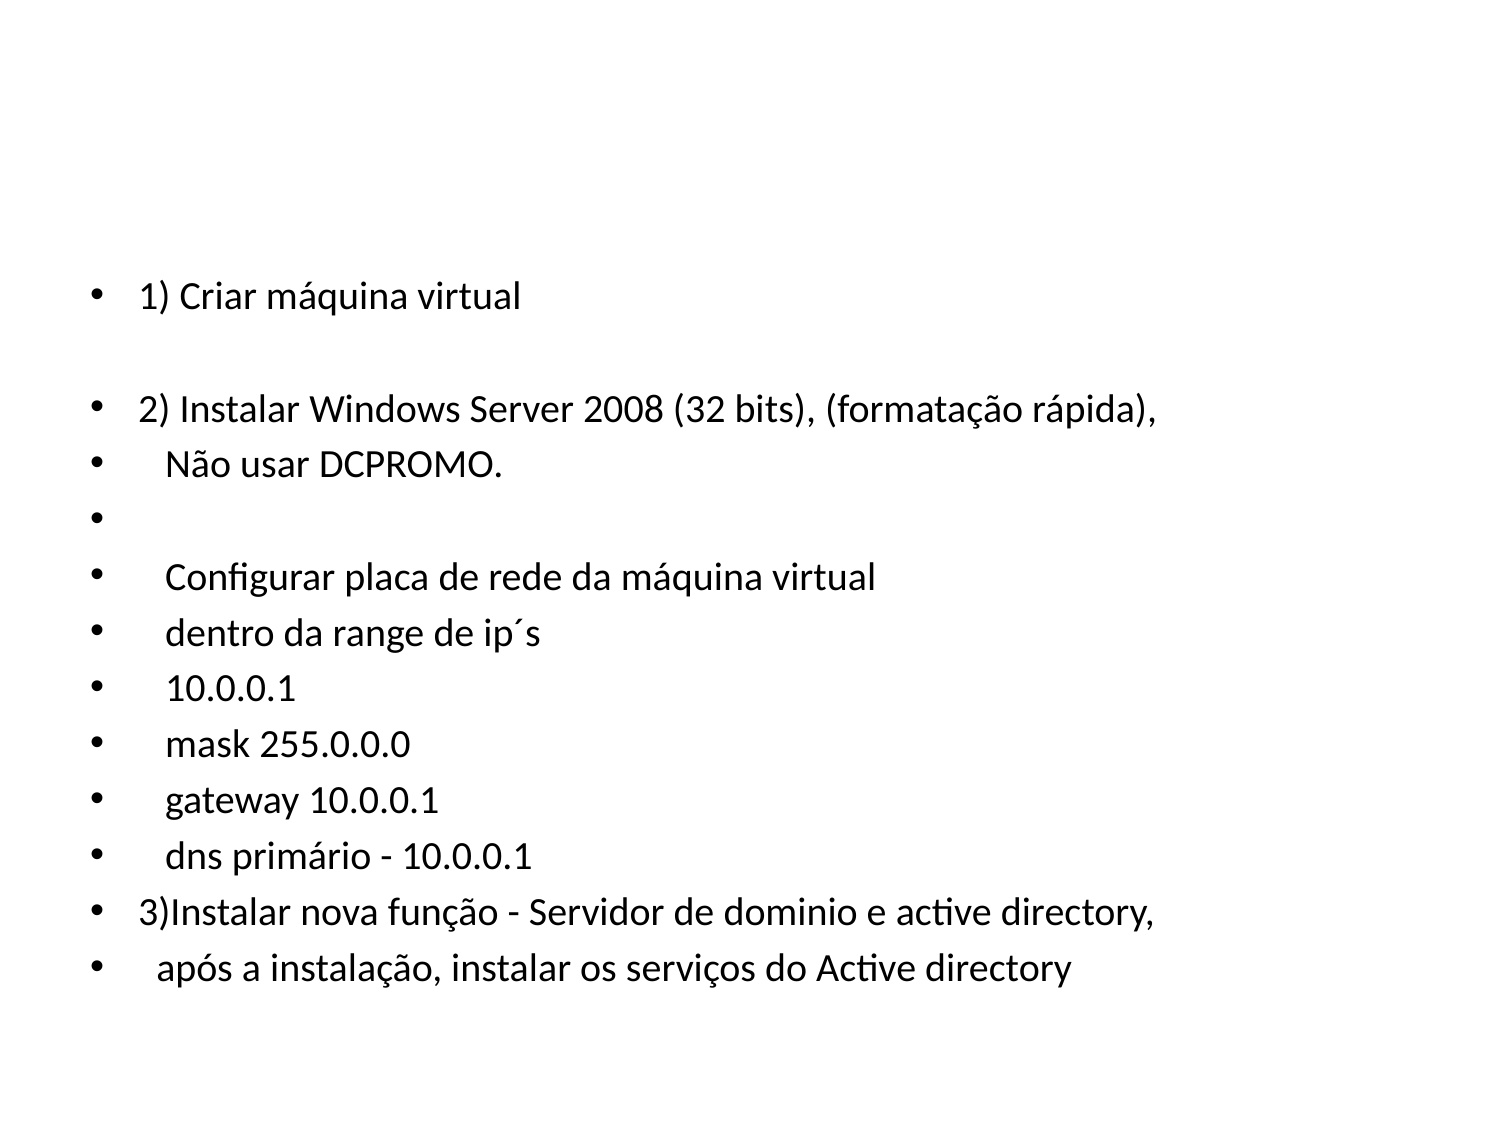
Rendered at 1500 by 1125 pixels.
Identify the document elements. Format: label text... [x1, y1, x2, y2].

list 1) Criar máquina virtual 2) Instalar Windows Server 2008 (32 bits), (formatação rápida), Não usar DCPROMO. Configurar placa de rede da máquina virtual dentro da range de ip´s 10.0.0.1 mask 255.0.0.0 gateway 10.0.0.1 dns primário - 10.0.0.1 3)Instalar nova função - Servidor de dominio e active directory, após a instalação, instalar os serviços do Active directory [75, 262, 1425, 1005]
